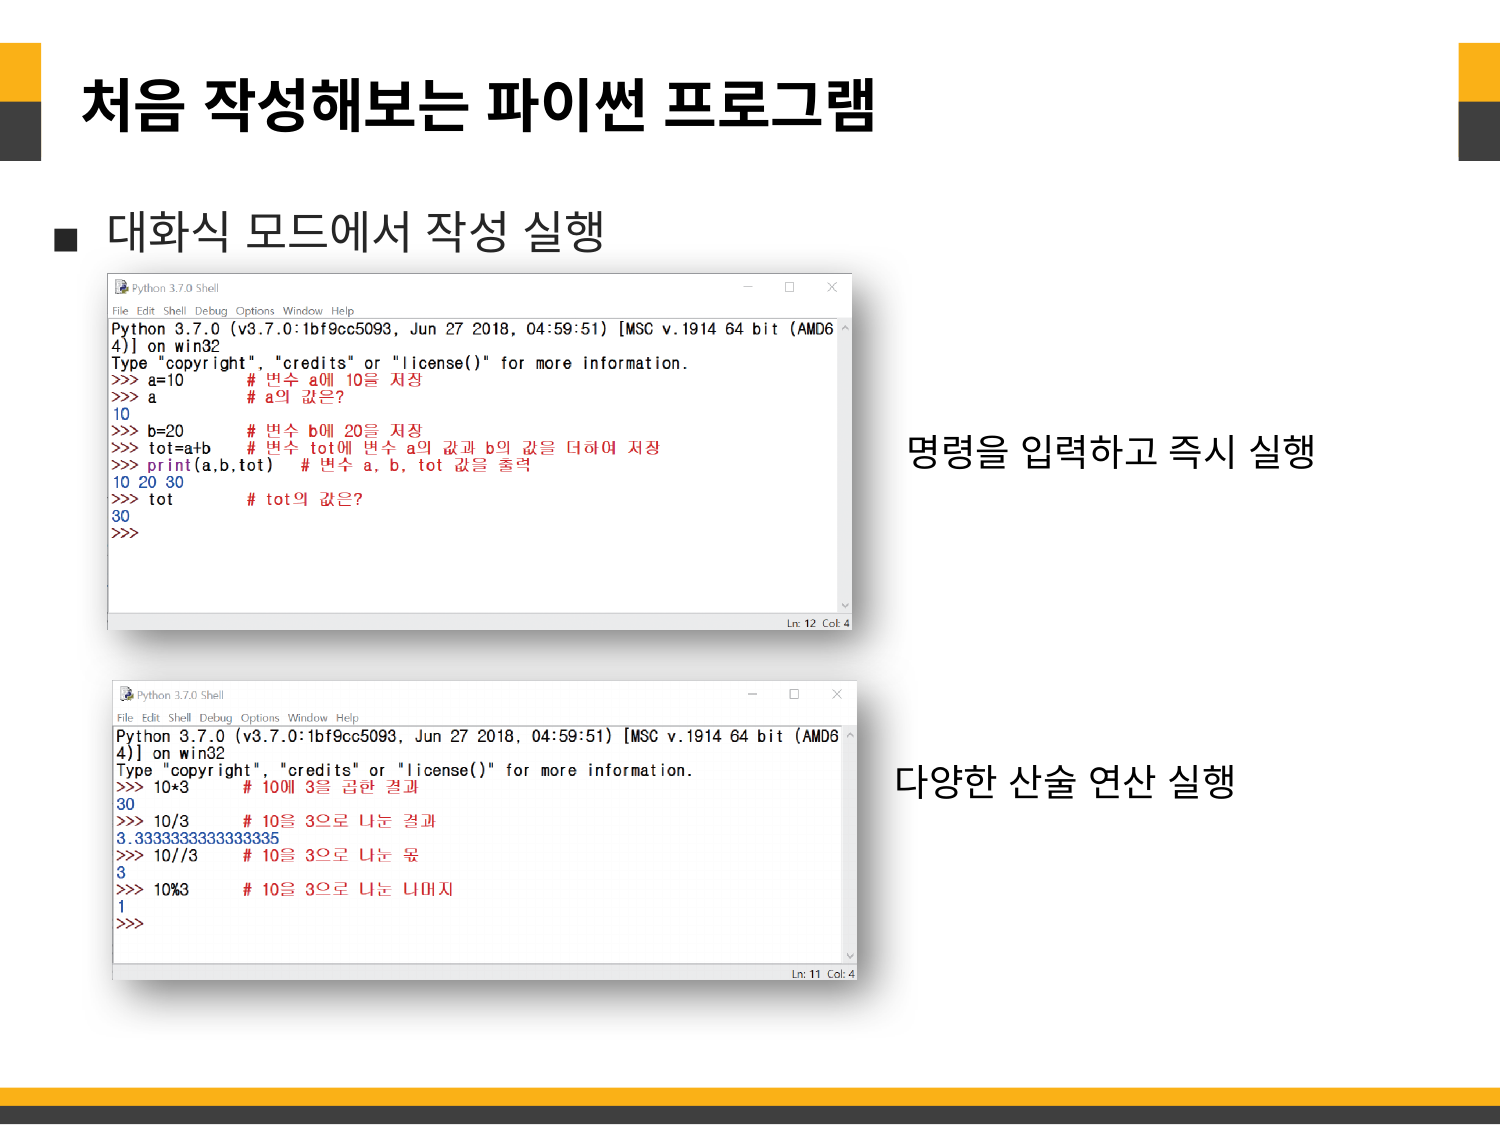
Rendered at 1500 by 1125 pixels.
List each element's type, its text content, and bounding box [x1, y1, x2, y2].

list 대화식 모드에서 작성 실행 [35, 196, 1471, 1012]
picture [106, 273, 852, 630]
text_box 다양한 산술 연산 실행 [879, 751, 1292, 812]
picture [112, 680, 858, 980]
title 처음 작성해보는 파이썬 프로그램 [64, 47, 1447, 161]
text_box 명령을 입력하고 즉시 실행 [891, 421, 1379, 482]
